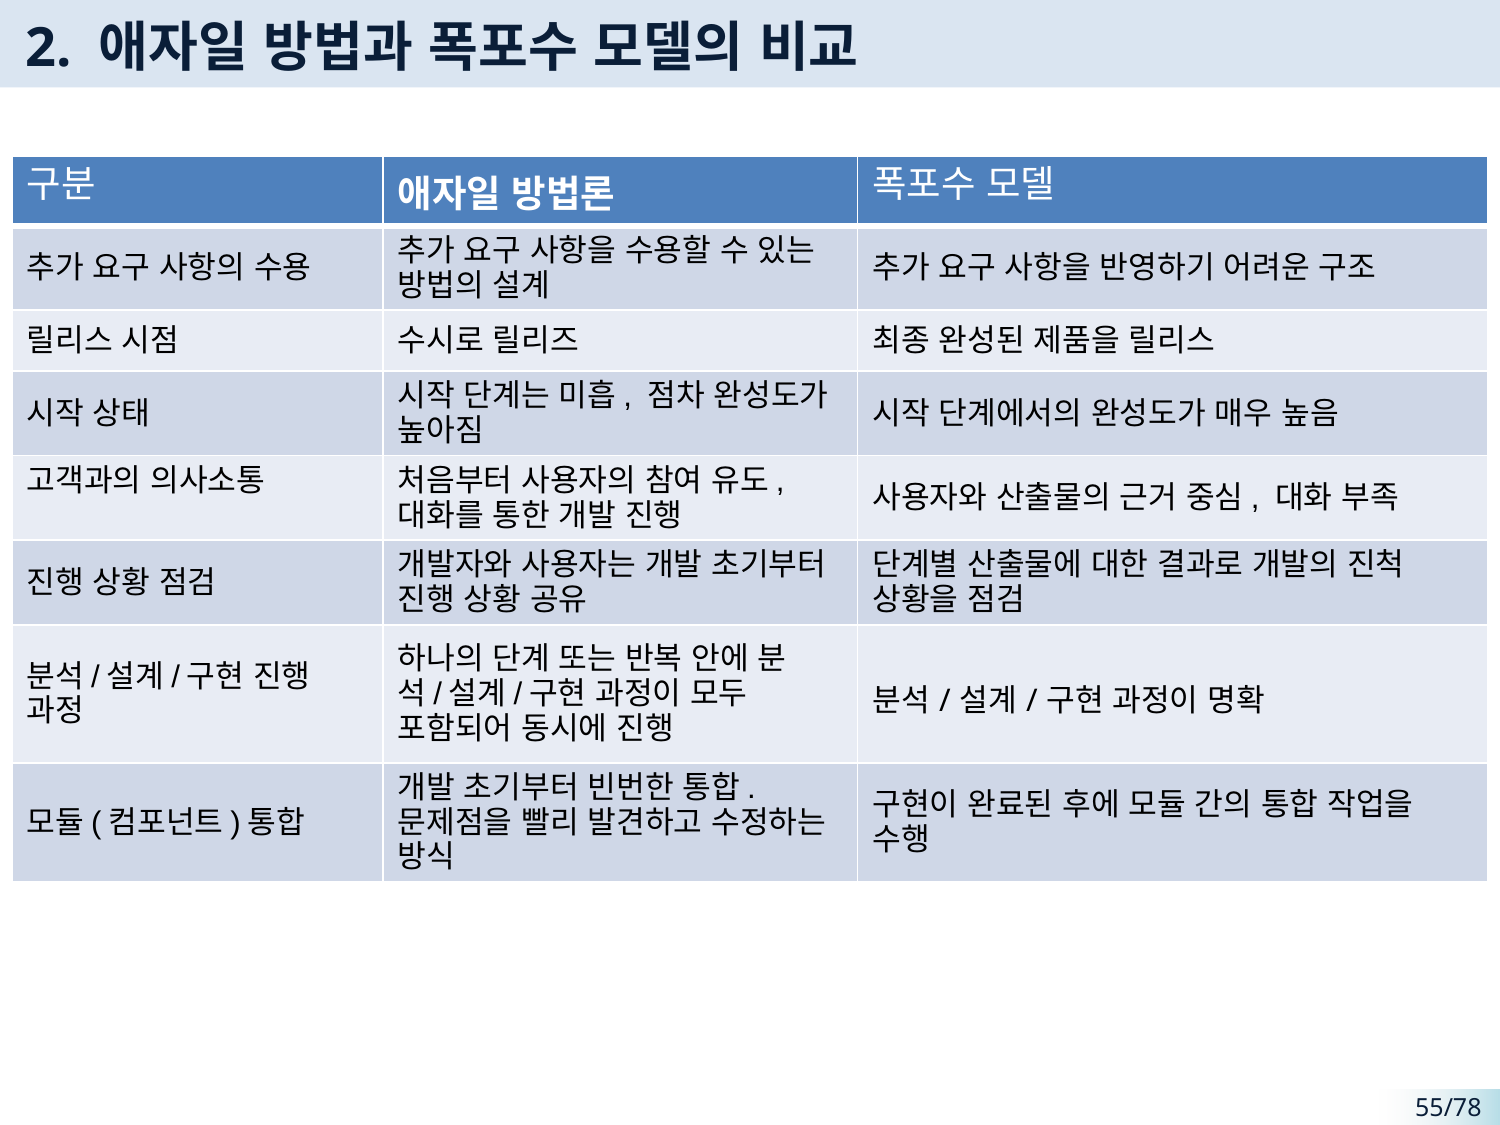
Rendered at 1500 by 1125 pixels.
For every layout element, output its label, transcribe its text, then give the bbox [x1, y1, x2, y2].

table_cell 하나의 단계 또는 반복 안에 분석/설계/구현 과정이 모두 포함되어 동시에 진행 [384, 626, 857, 762]
table_cell 최종 완성된 제품을 릴리스 [858, 311, 1487, 370]
table_cell 분석/설계/구현 과정이 명확 [858, 626, 1487, 762]
table_cell 분석/설계/구현 진행 과정 [13, 626, 382, 762]
table_cell 사용자와 산출물의 근거 중심, 대화 부족 [858, 456, 1487, 539]
table_cell 시작 단계에서의 완성도가 매우 높음 [858, 372, 1487, 455]
table_cell 릴리스 시점 [13, 311, 382, 370]
title 2. 애자일 방법과 폭포수 모델의 비교 [10, 5, 1288, 84]
table_cell 단계별 산출물에 대한 결과로 개발의 진척 상황을 점검 [858, 541, 1487, 624]
table_cell 개발자와 사용자는 개발 초기부터 진행 상황 공유 [384, 541, 857, 624]
table_cell 모듈(컴포넌트)통합 [13, 764, 382, 881]
table_cell 진행 상황 점검 [13, 541, 382, 624]
table_cell 추가 요구 사항의 수용 [13, 229, 382, 309]
table_cell 추가 요구 사항을 반영하기 어려운 구조 [858, 229, 1487, 309]
table_cell 구현이 완료된 후에 모듈 간의 통합 작업을 수행 [858, 764, 1487, 881]
table_cell 처음부터 사용자의 참여 유도, 대화를 통한 개발 진행 [384, 456, 857, 539]
table_cell 추가 요구 사항을 수용할 수 있는 방법의 설계 [384, 229, 857, 309]
table_cell 개발 초기부터 빈번한 통합.문제점을 빨리 발견하고 수정하는 방식 [384, 764, 857, 881]
table_cell 고객과의 의사소통 [13, 456, 382, 539]
table_header 애자일 방법론 [384, 157, 857, 223]
table_header 폭포수 모델 [858, 157, 1487, 223]
table_header 구분 [13, 157, 382, 223]
table_cell 시작 상태 [13, 372, 382, 455]
table_cell 수시로 릴리즈 [384, 311, 857, 370]
table_cell 시작 단계는 미흡, 점차 완성도가 높아짐 [384, 372, 857, 455]
